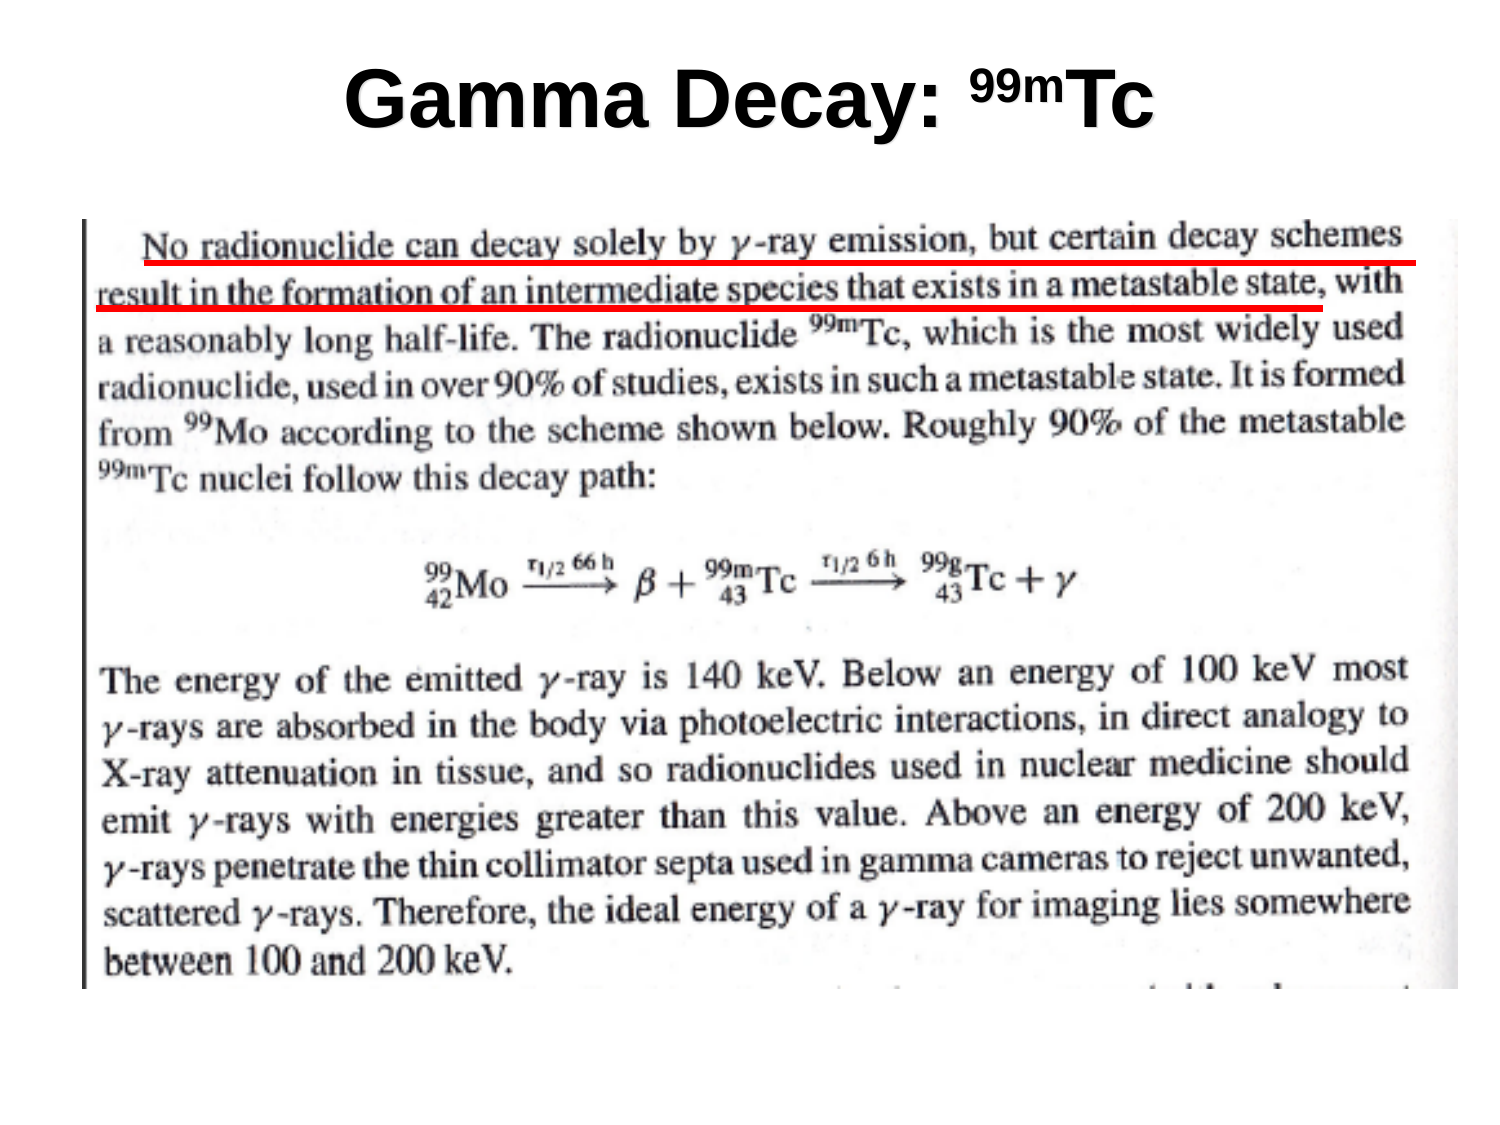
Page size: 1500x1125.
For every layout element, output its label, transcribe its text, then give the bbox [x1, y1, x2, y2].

picture [81, 219, 1458, 989]
title Gamma Decay: 99mTc [24, 24, 1476, 163]
